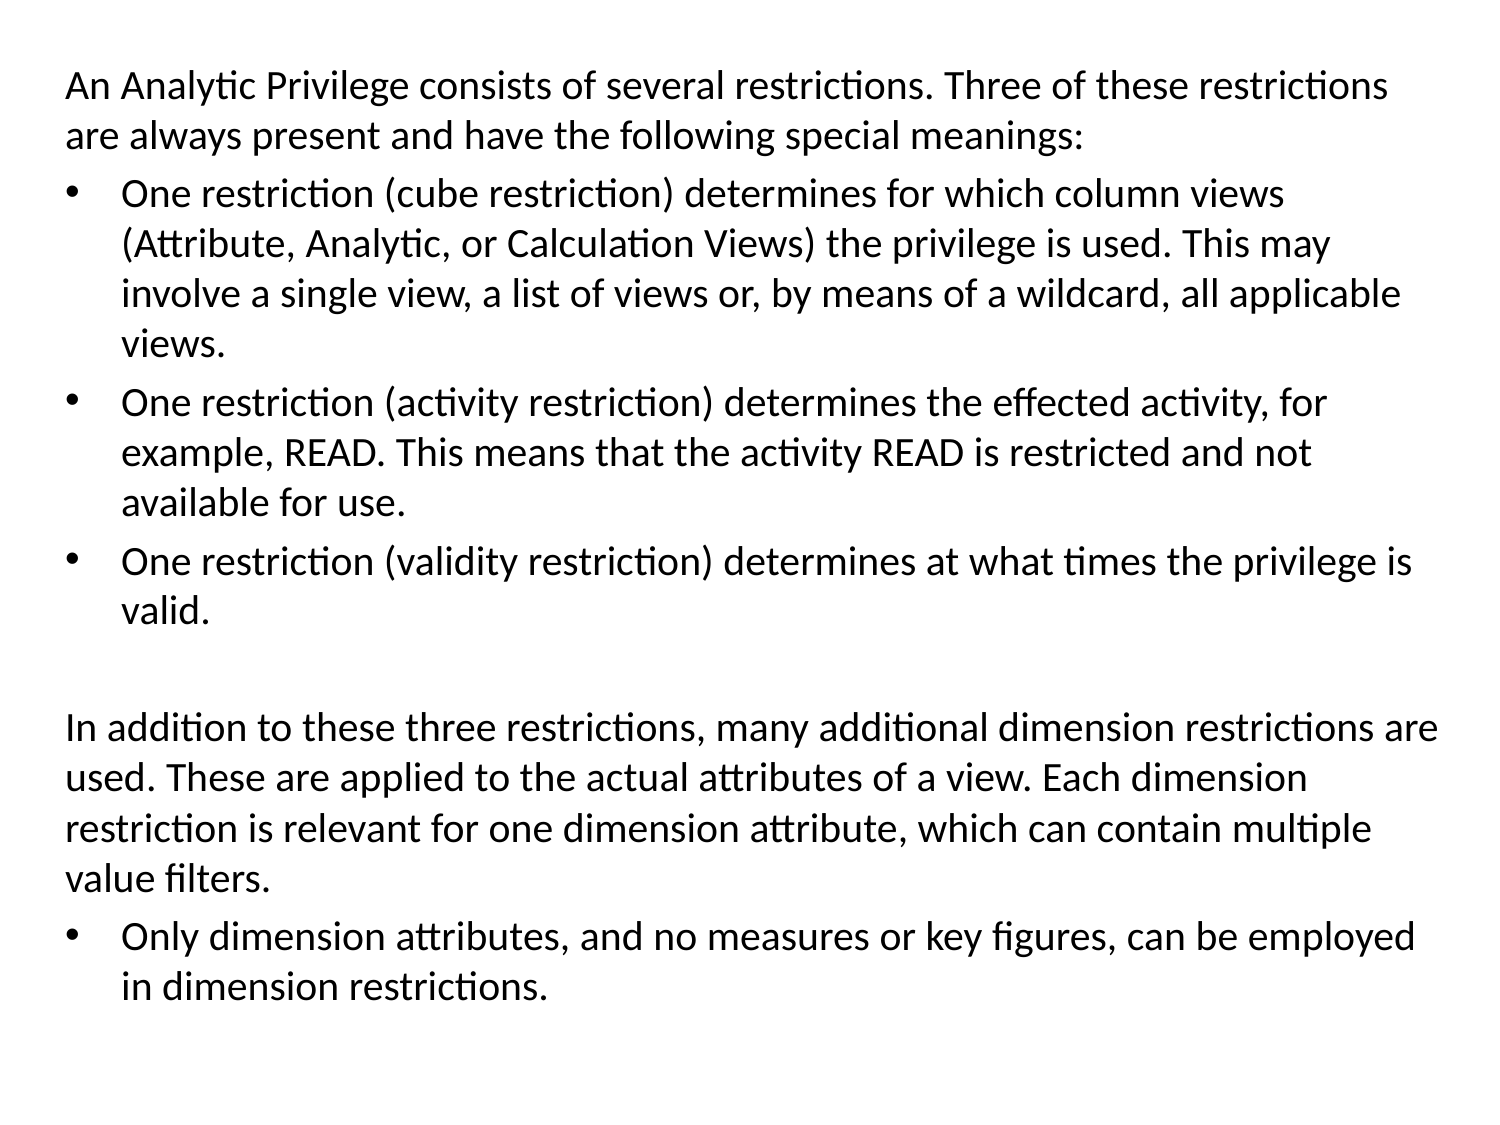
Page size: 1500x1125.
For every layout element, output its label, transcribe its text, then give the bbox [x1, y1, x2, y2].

list An Analytic Privilege consists of several restrictions. Three of these restrictions are always present and have the following special meanings: One restriction (cube restriction) determines for which column views (Attribute, Analytic, or Calculation Views) the privilege is used. This may involve a single view, a list of views or, by means of a wildcard, all applicable views. One restriction (activity restriction) determines the effected activity, for example, READ. This means that the activity READ is restricted and not available for use. One restriction (validity restriction) determines at what times the privilege is valid. In addition to these three restrictions, many additional dimension restrictions are used. These are applied to the actual attributes of a view. Each dimension restriction is relevant for one dimension attribute, which can contain multiple value filters. Only dimension attributes, and no measures or key figures, can be employed in dimension restrictions. [50, 50, 1463, 1088]
